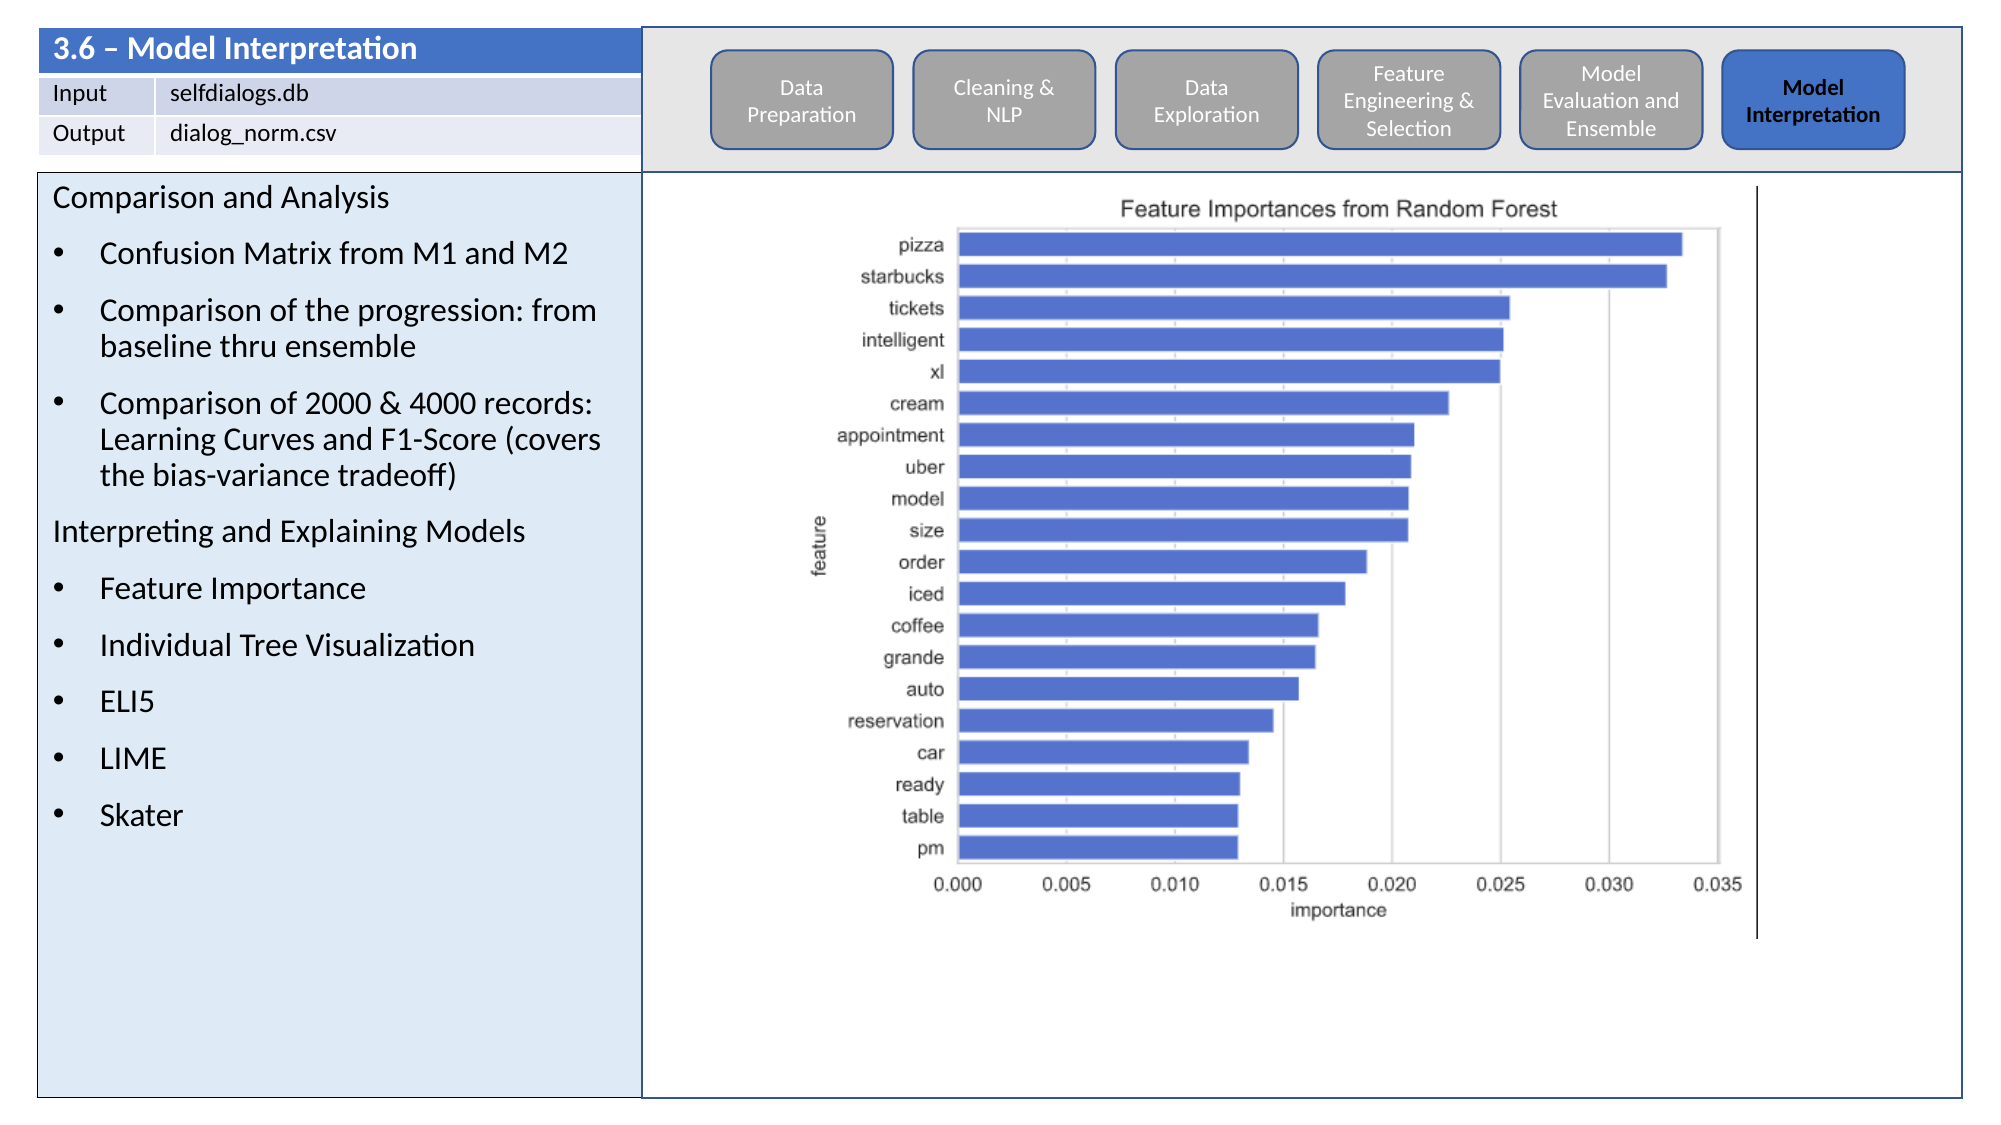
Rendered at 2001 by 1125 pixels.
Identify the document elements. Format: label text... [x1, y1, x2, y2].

table_cell Input [39, 78, 154, 115]
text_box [642, 27, 1963, 173]
text_box [641, 171, 1963, 1099]
picture [802, 186, 1758, 939]
list Comparison and Analysis Confusion Matrix from M1 and M2 Comparison of the progression: from baseline thru ensemble Comparison of 2000 & 4000 records: Learning Curves and F1-Score (covers the bias-variance tradeoff) Interpreting and Explaining Models Feature Importance Individual Tree Visualization ELI5 LIME Skater [37, 172, 641, 1098]
table_cell Output [39, 117, 154, 155]
table_cell dialog_norm.csv [156, 117, 641, 155]
table_cell selfdialogs.db [156, 78, 641, 115]
table_header 3.6 – Model Interpretation [39, 28, 641, 73]
